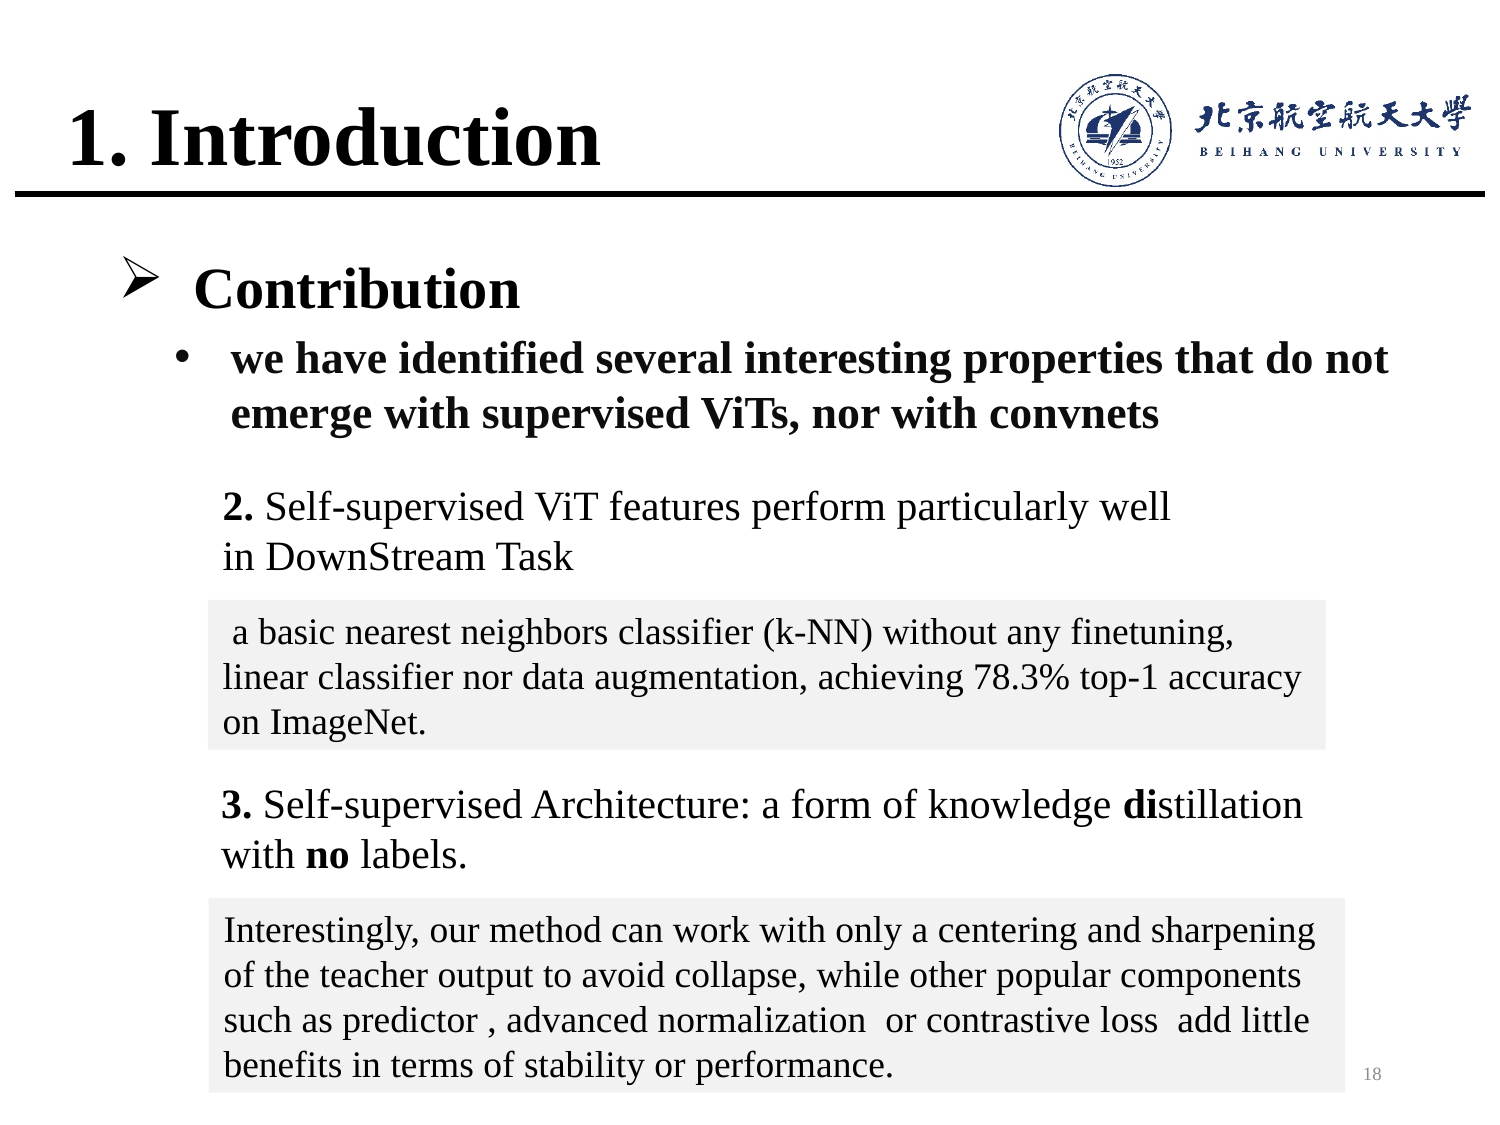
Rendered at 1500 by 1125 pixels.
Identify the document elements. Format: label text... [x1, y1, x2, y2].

text_box 3. Self-supervised Architecture: a form of knowledge distillation with no labels. [206, 769, 1343, 885]
picture [1346, 74, 1471, 187]
text_box a basic nearest neighbors classifier (k-NN) without any finetuning, linear classifier nor data augmentation, achieving 78.3% top-1 accuracy on ImageNet. [207, 599, 1326, 750]
list Contribution we have identified several interesting properties that do not emerge with supervised ViTs, nor with convnets [103, 242, 1439, 1043]
slide_number 18 [1059, 1042, 1397, 1103]
title 1. Introduction [51, 59, 1346, 219]
text_box Interestingly, our method can work with only a centering and sharpening of the teacher output to avoid collapse, while other popular components such as predictor , advanced normalization or contrastive loss add little benefits in terms of stability or performance. [208, 897, 1346, 1093]
text_box 2. Self-supervised ViT features perform particularly well in DownStream Task [207, 471, 1230, 587]
